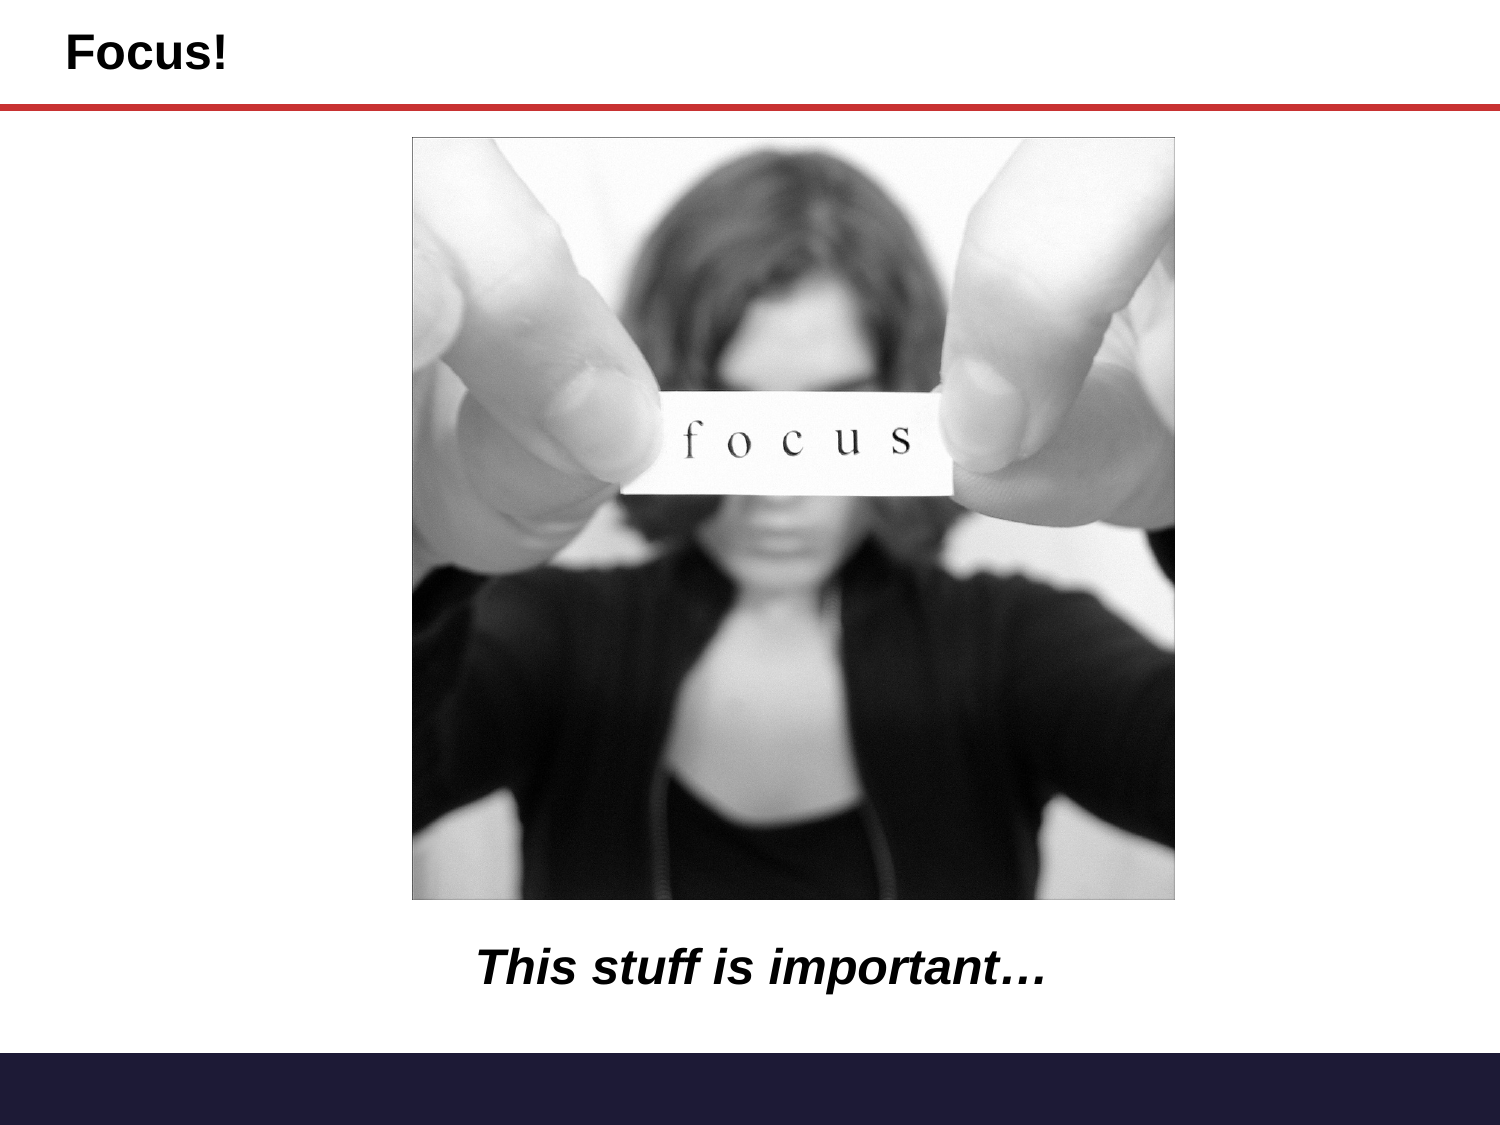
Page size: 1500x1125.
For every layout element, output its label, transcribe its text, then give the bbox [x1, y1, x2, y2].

title Focus! [50, 0, 948, 108]
text_box This stuff is important… [460, 927, 1065, 1002]
picture [412, 137, 1175, 900]
